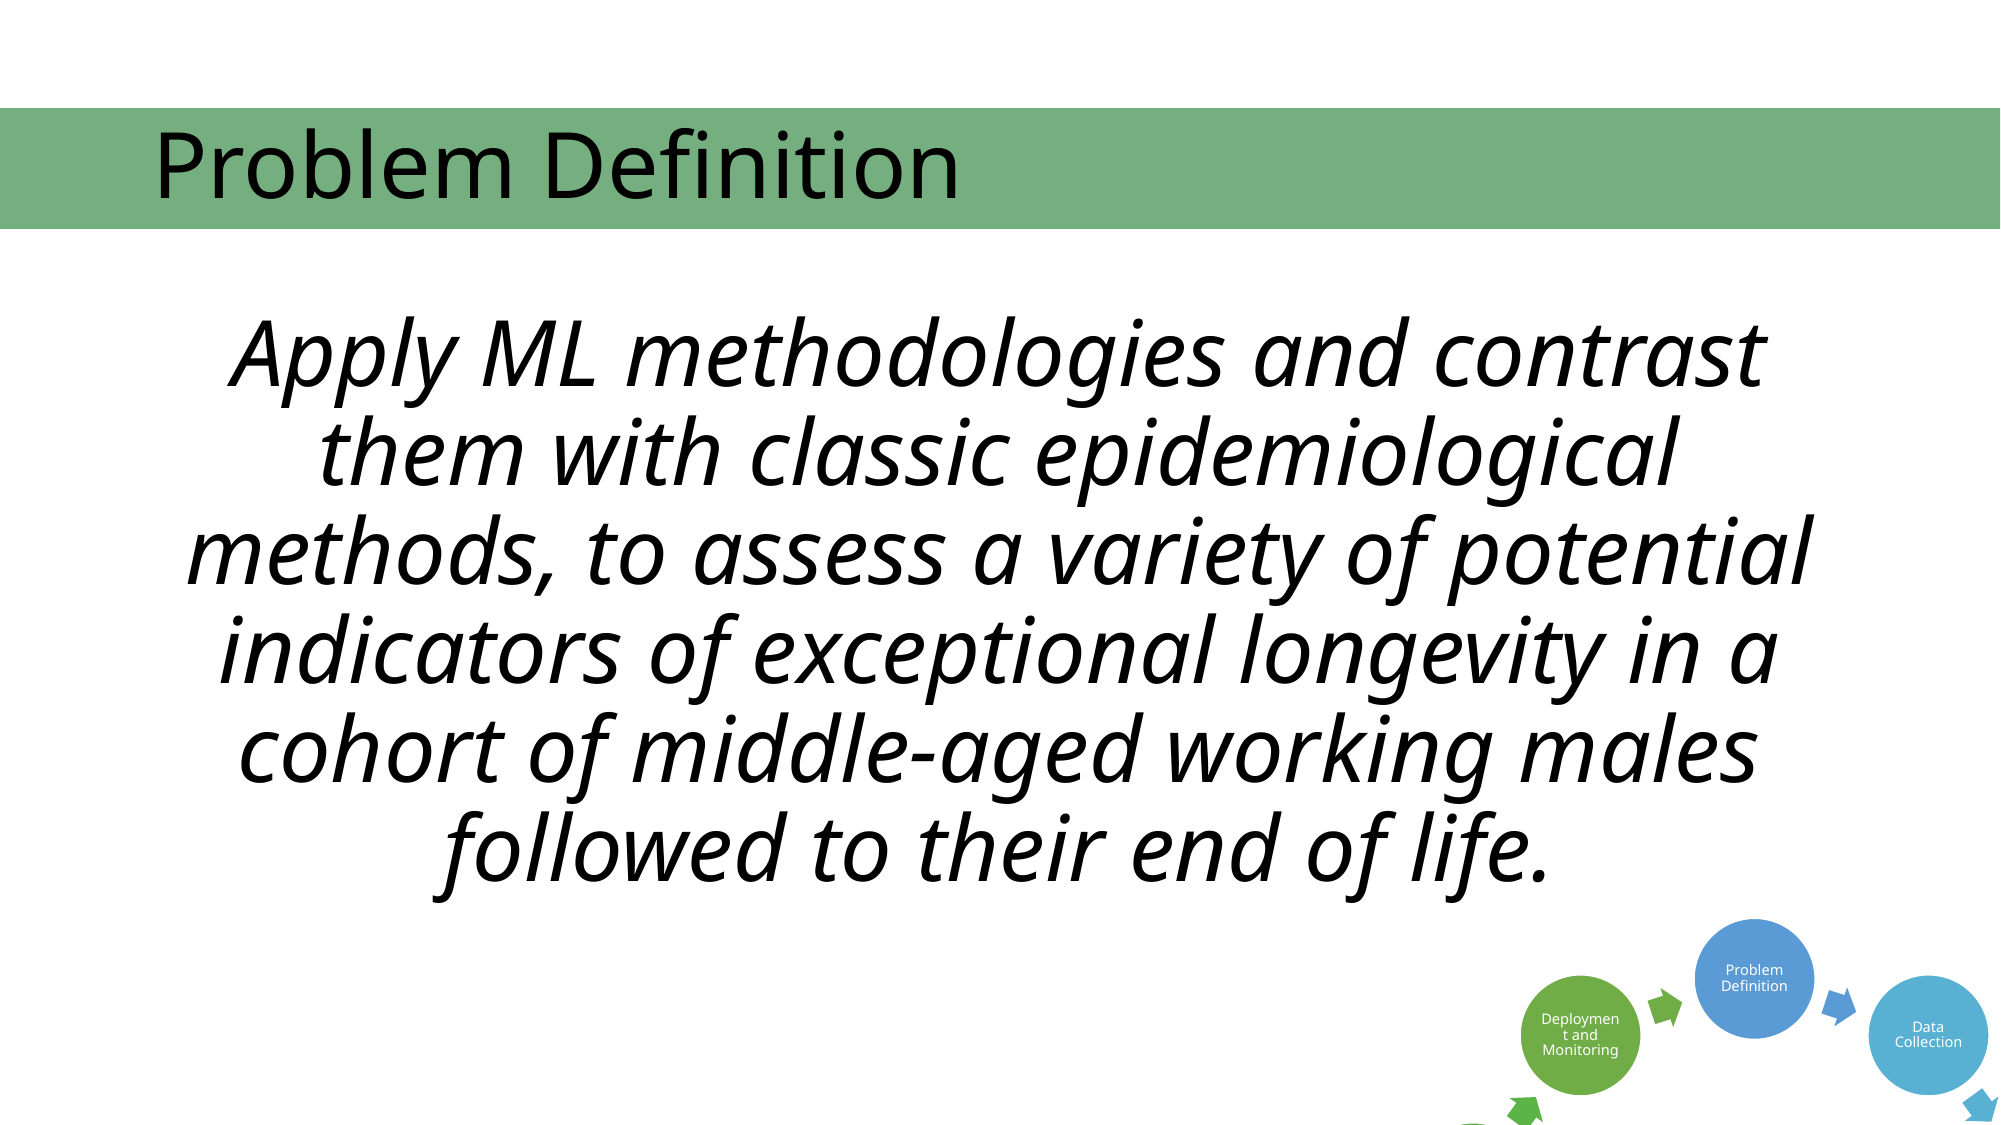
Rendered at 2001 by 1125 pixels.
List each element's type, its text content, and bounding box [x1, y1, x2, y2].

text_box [1373, 917, 2000, 1125]
list Apply ML methodologies and contrast them with classic epidemiological methods, to assess a variety of potential indicators of exceptional longevity in a cohort of middle-aged working males followed to their end of life. [137, 299, 1863, 1014]
title Problem Definition [137, 59, 1863, 278]
